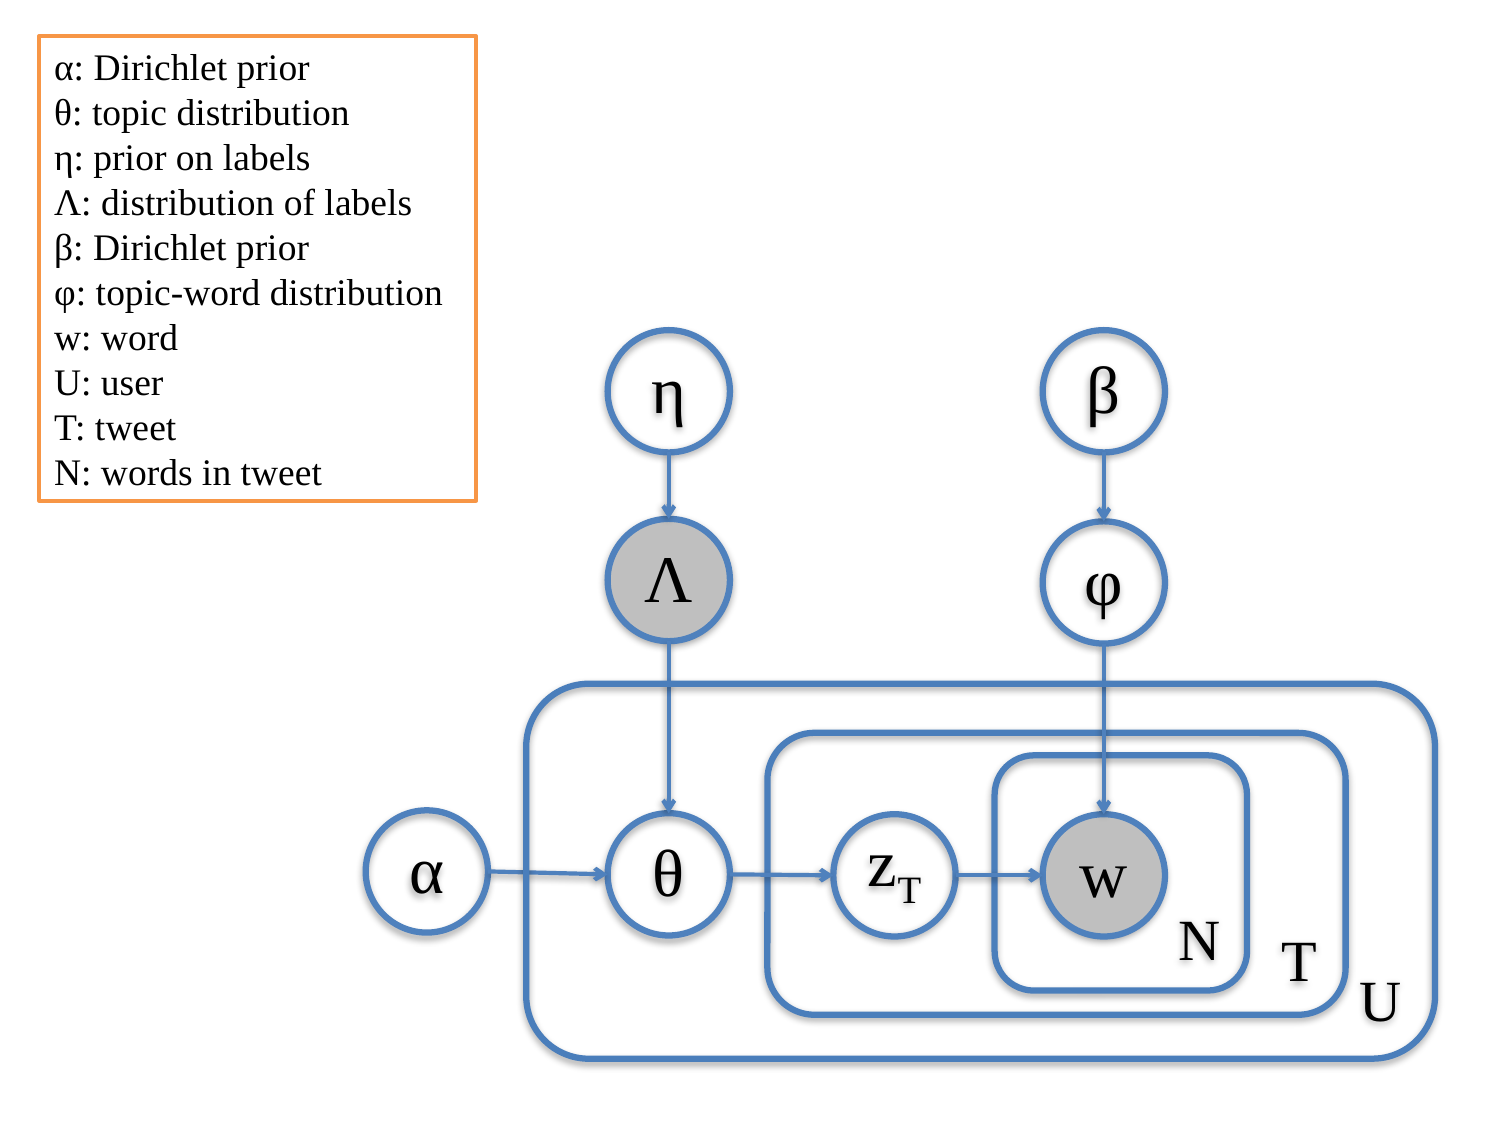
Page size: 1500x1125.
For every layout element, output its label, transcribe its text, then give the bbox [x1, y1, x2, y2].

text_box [487, 871, 608, 875]
text_box η [606, 329, 731, 454]
text_box α: Dirichlet prior θ: topic distribution η: prior on labels Λ: distribution of labels β: Dirichlet prior φ: topic-word distribution w: word U: user T: tweet N: words in tweet [37, 34, 478, 503]
text_box Λ [606, 518, 731, 642]
text_box U [525, 682, 1436, 1060]
text_box β [1041, 329, 1166, 453]
text_box α [364, 809, 489, 934]
text_box φ [1041, 521, 1166, 645]
